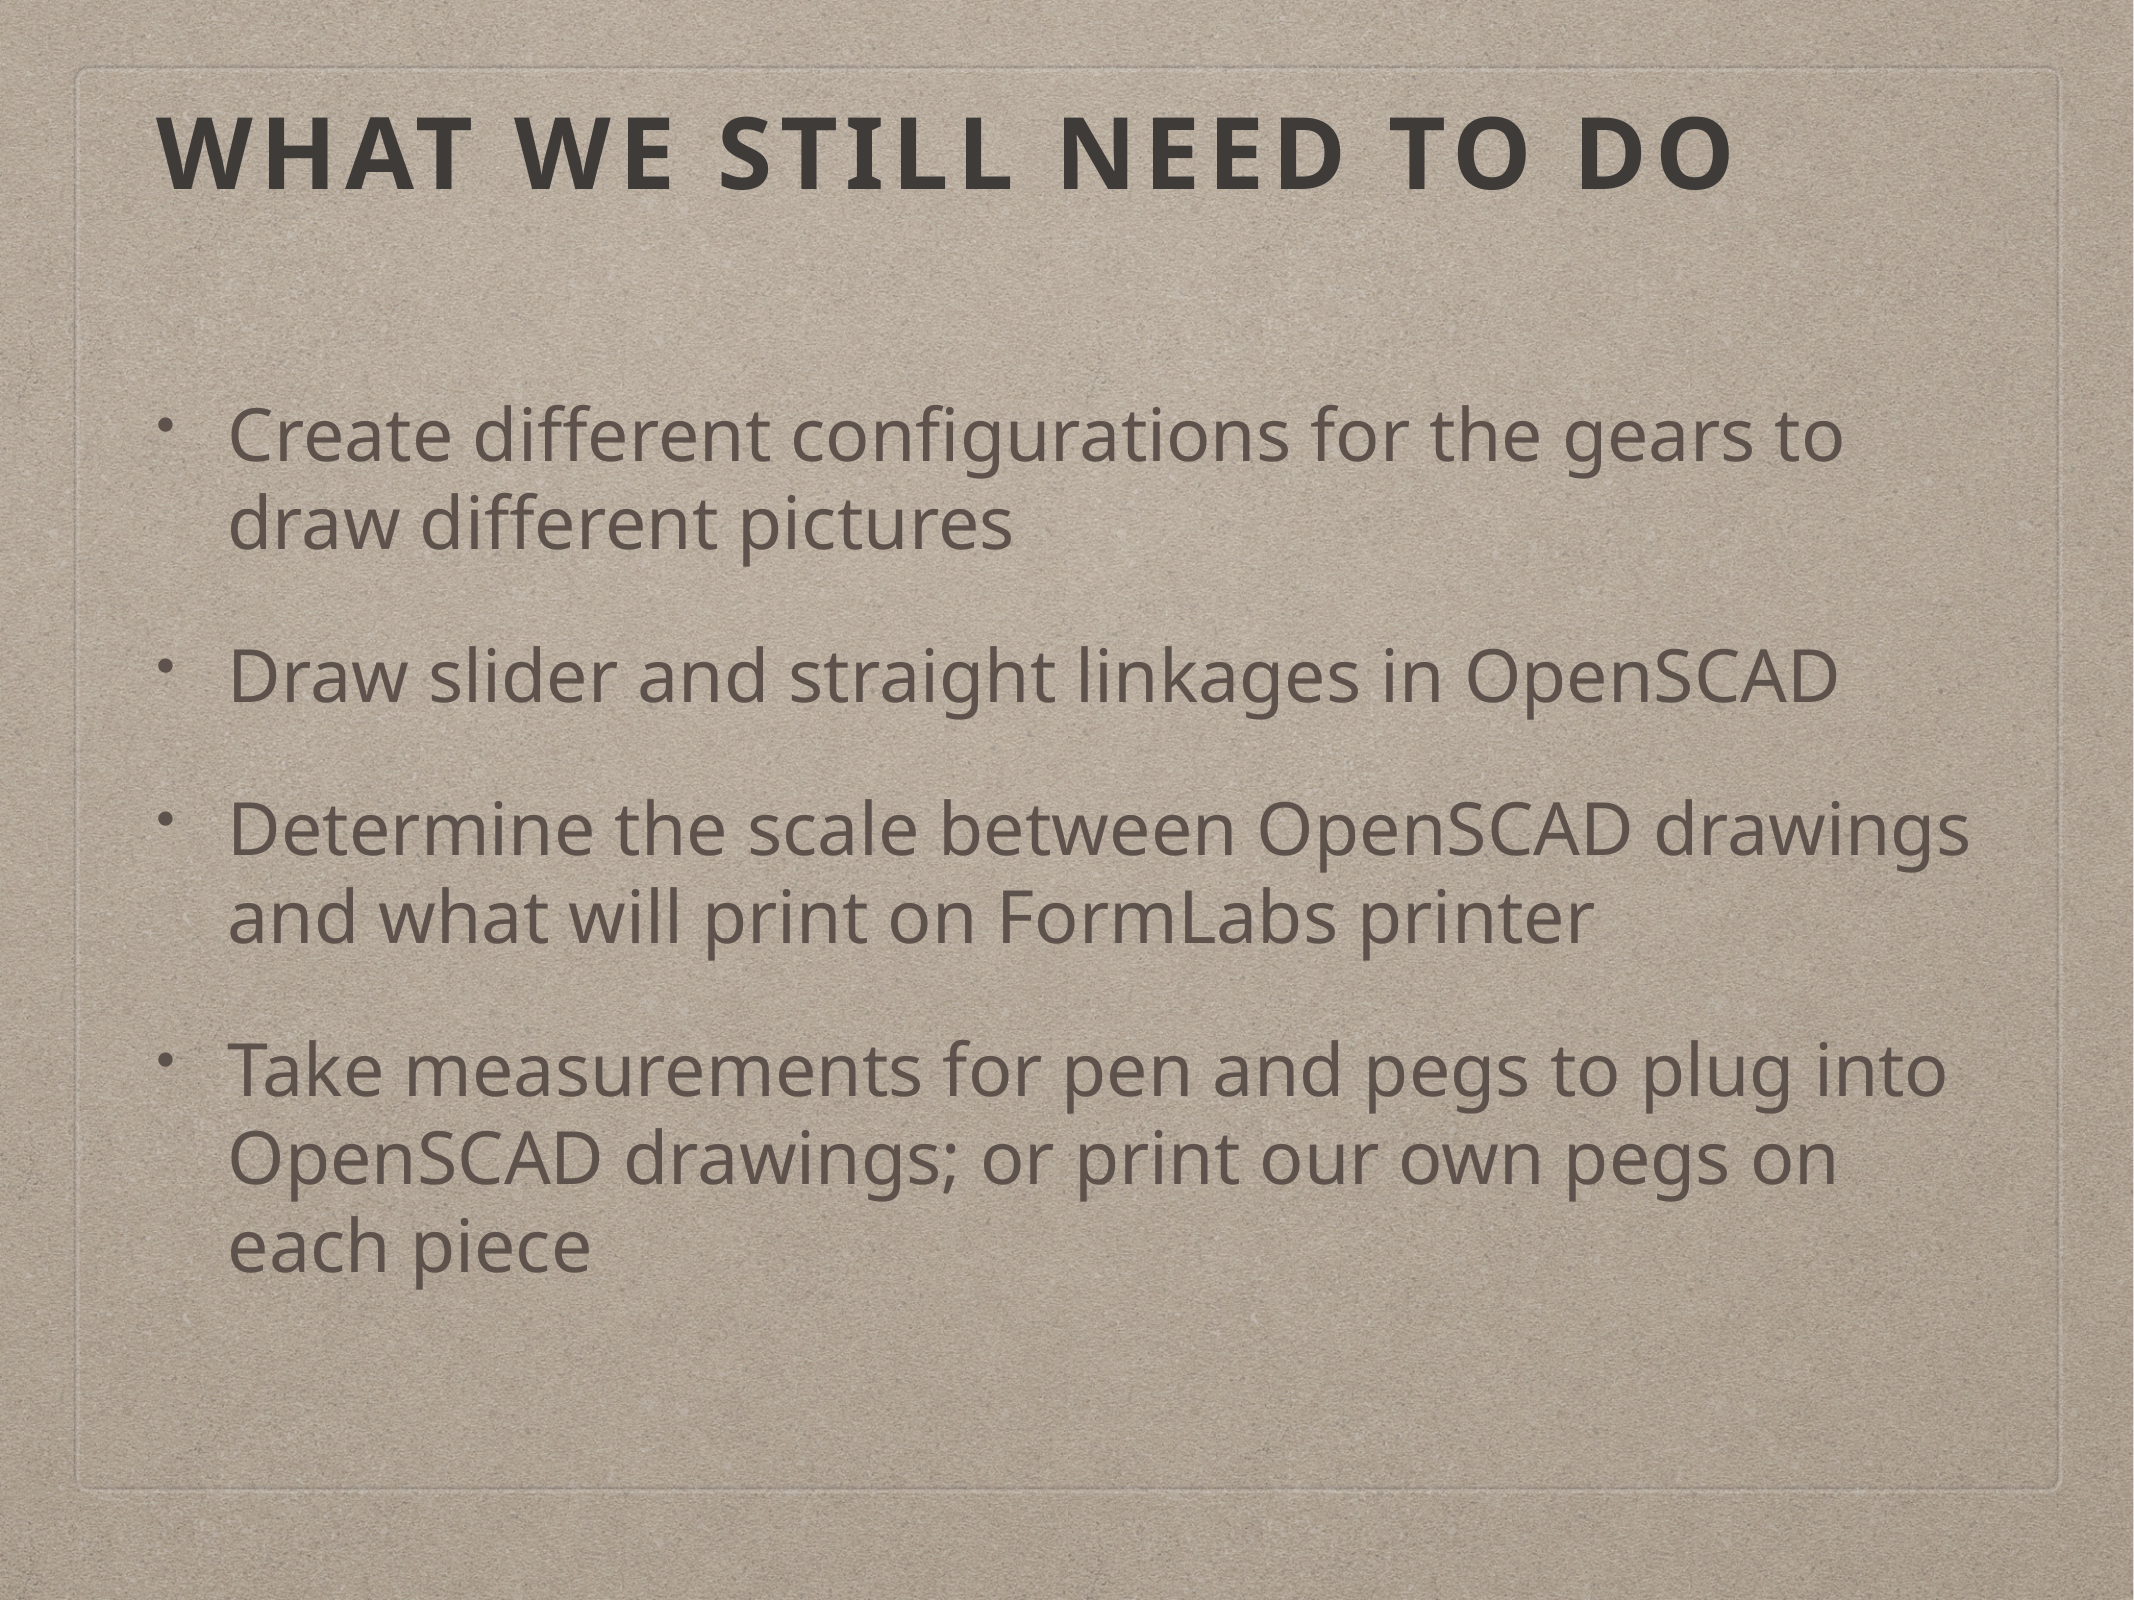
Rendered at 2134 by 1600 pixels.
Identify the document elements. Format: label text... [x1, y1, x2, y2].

picture [0, 0, 2134, 1600]
list Create different configurations for the gears to draw different pictures Draw slider and straight linkages in OpenSCAD Determine the scale between OpenSCAD drawings and what will print on FormLabs printer Take measurements for pen and pegs to plug into OpenSCAD drawings; or print our own pegs on each piece [147, 378, 1986, 1408]
title what we still need to do [147, 103, 1986, 378]
